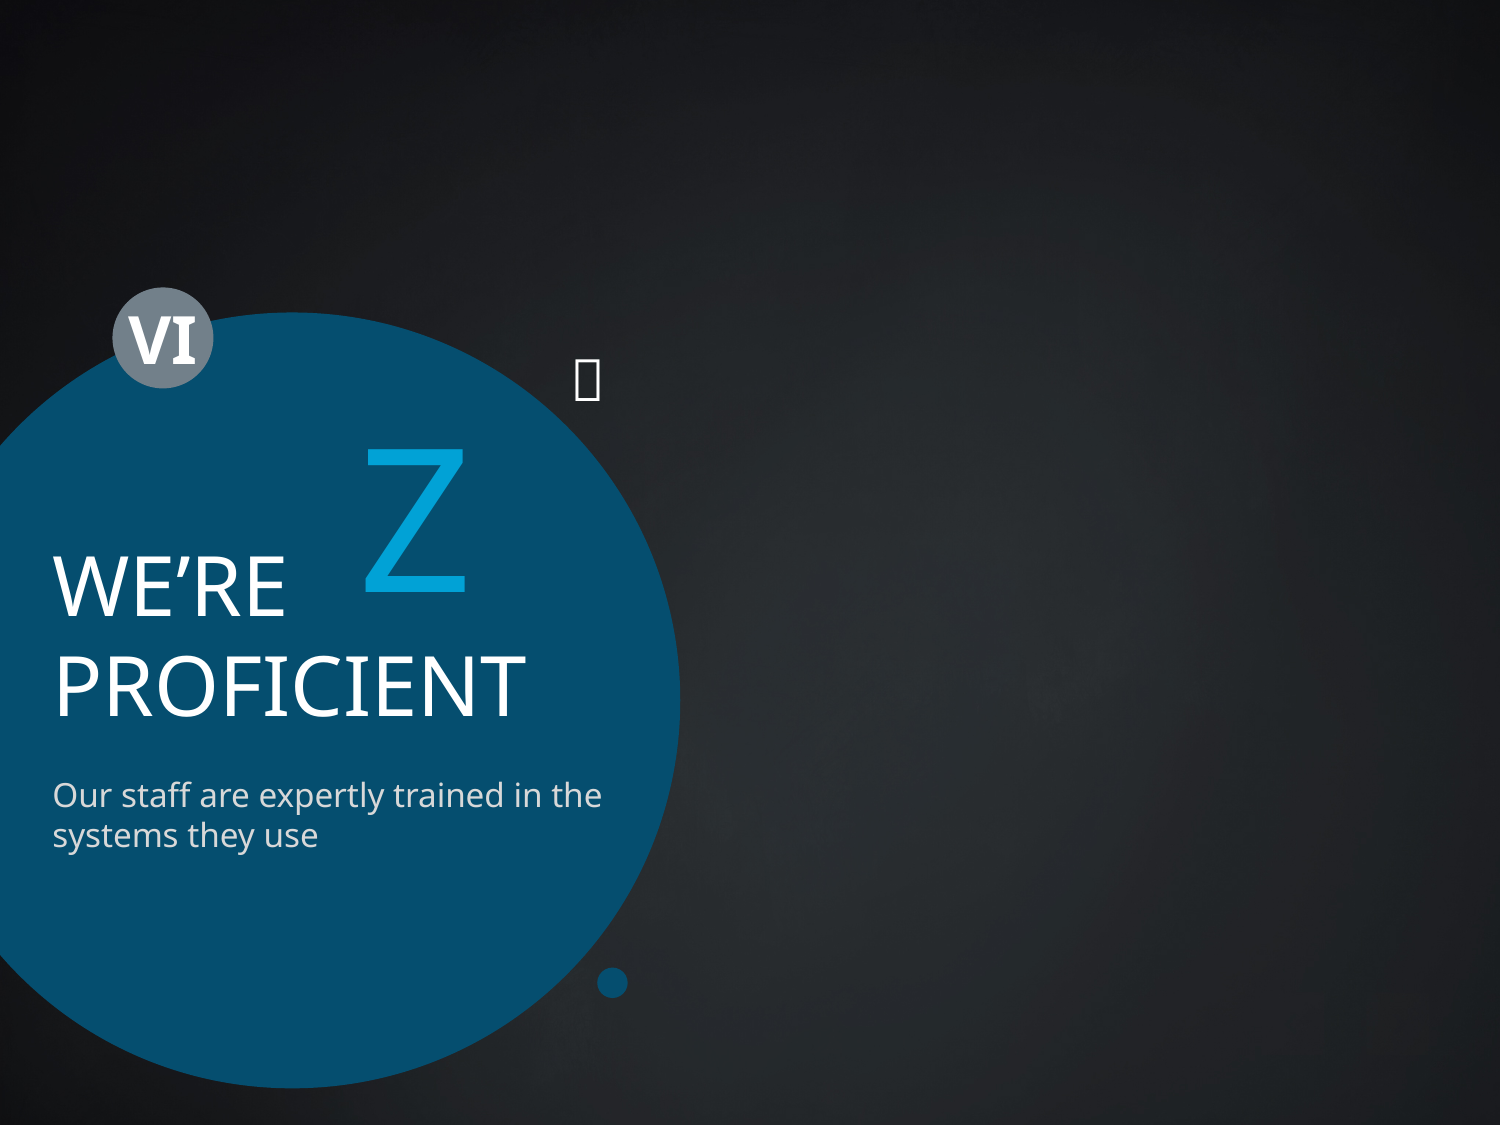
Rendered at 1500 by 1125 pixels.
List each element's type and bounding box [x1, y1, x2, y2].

text_box [0, 312, 681, 1089]
picture [0, 0, 1500, 1125]
